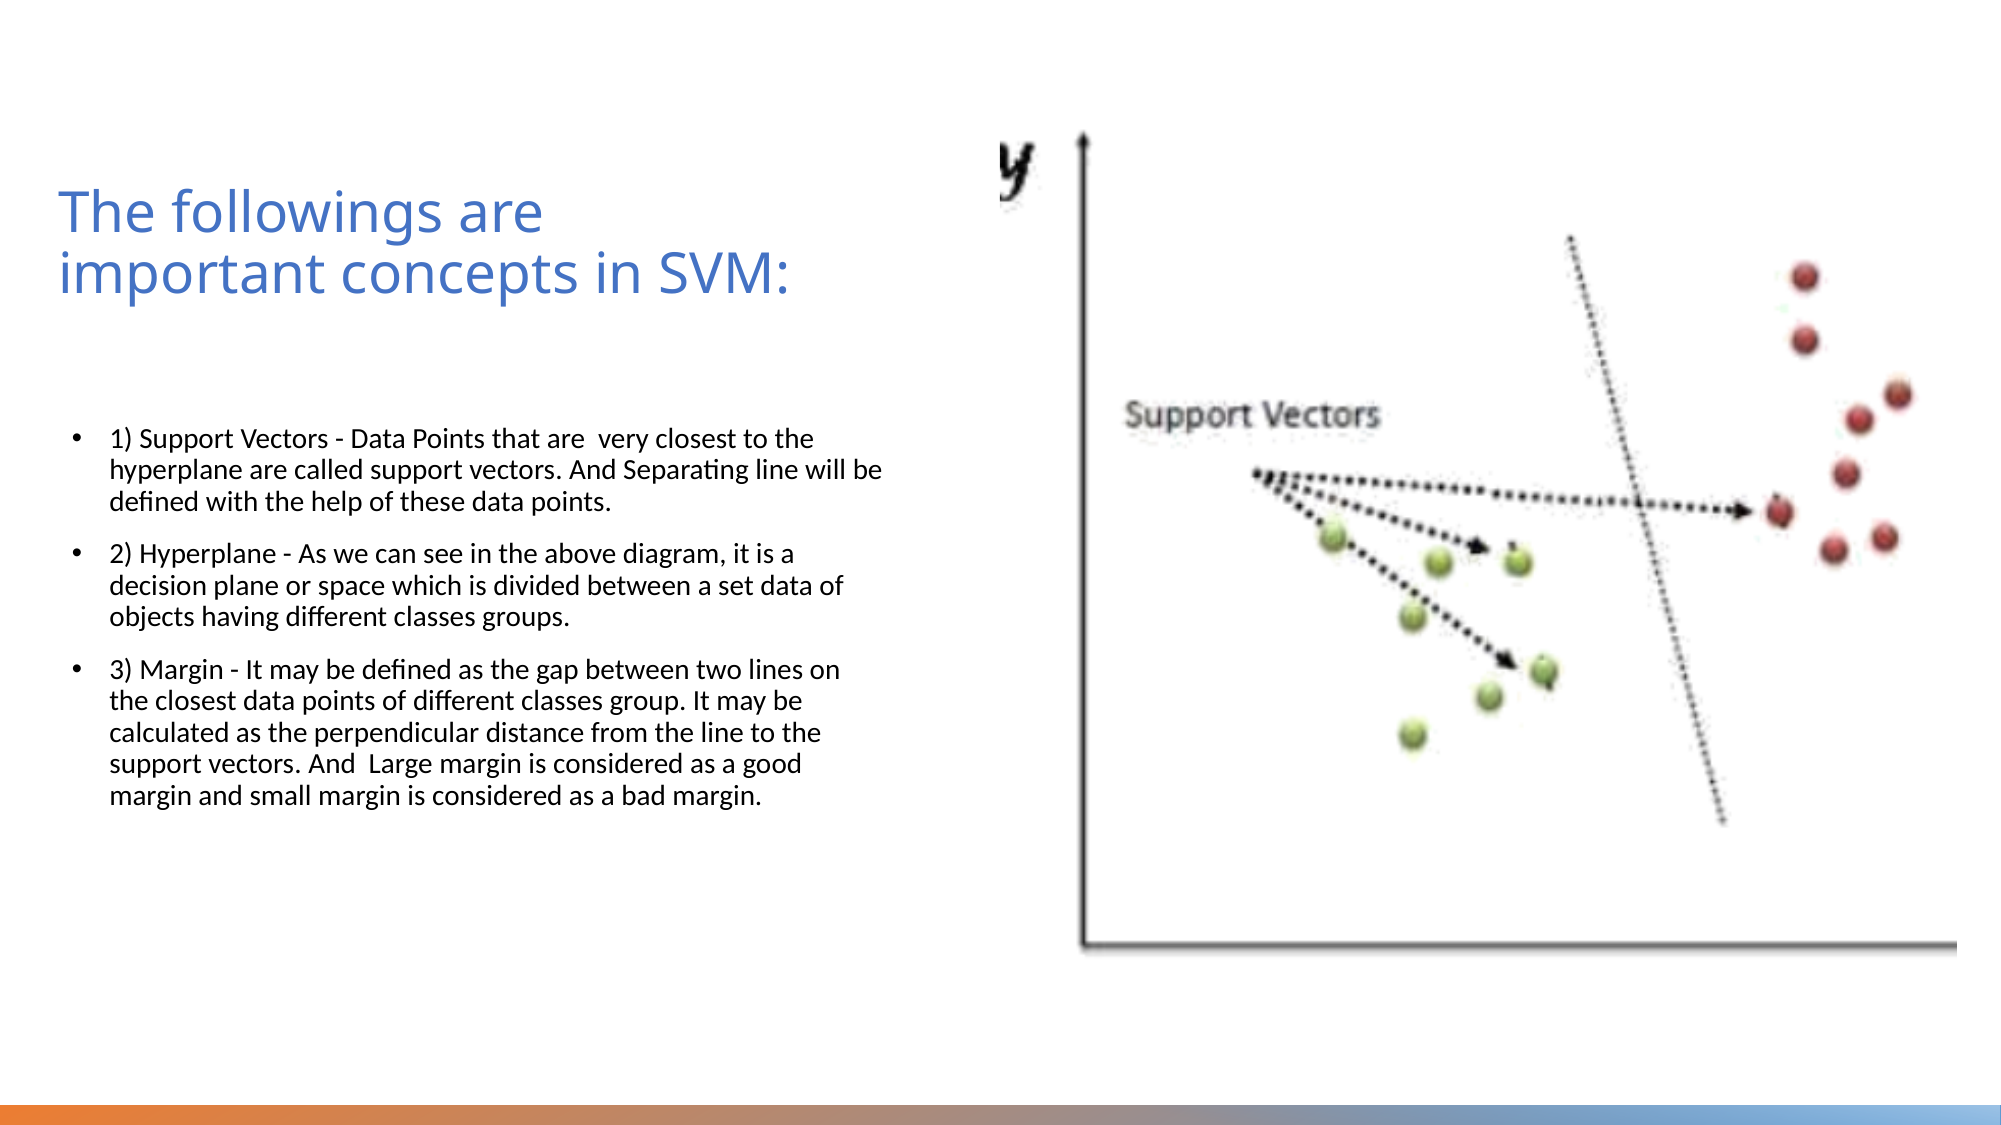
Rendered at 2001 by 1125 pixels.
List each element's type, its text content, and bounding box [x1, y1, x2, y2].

title The followings are important concepts in SVM: [43, 121, 839, 314]
list 1) Support Vectors - Data Points that are very closest to the hyperplane are called support vectors. And Separating line will be defined with the help of these data points. 2) Hyperplane - As we can see in the above diagram, it is a decision plane or space which is divided between a set data of objects having different classes groups. 3) Margin - It may be defined as the gap between two lines on the closest data points of different classes group. It may be calculated as the perpendicular distance from the line to the support vectors. And Large margin is considered as a good margin and small margin is considered as a bad margin. [56, 415, 902, 1004]
picture [999, 86, 1957, 1042]
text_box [0, 1105, 2000, 1125]
